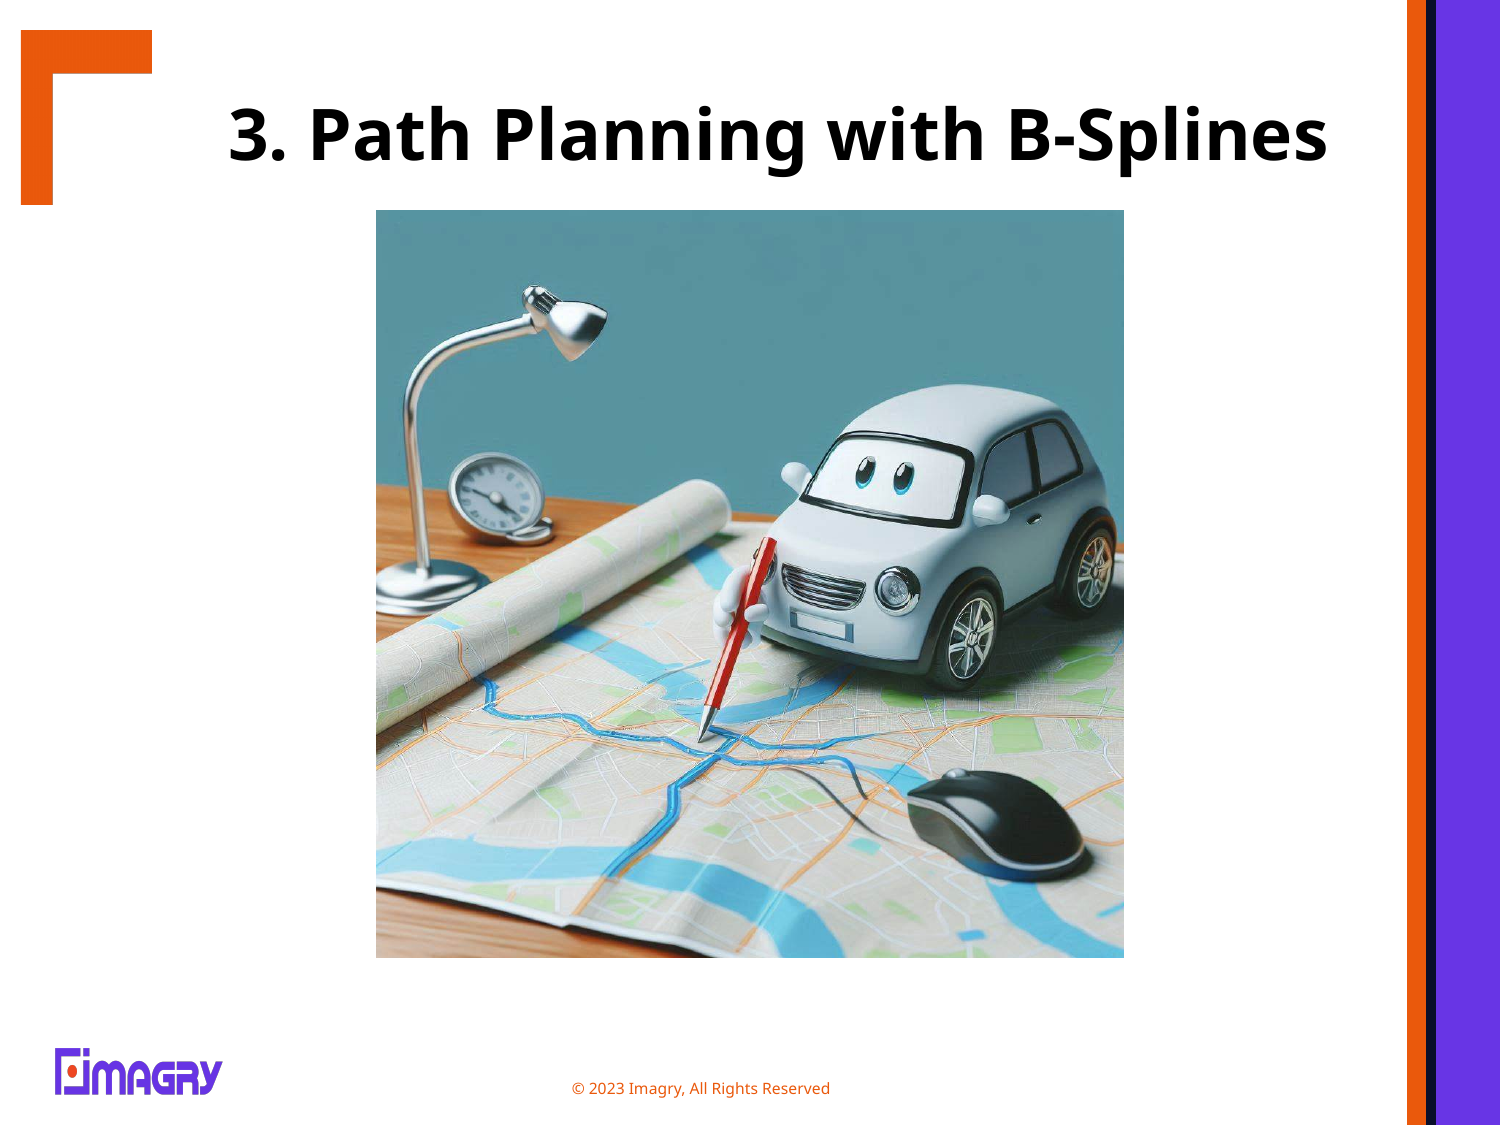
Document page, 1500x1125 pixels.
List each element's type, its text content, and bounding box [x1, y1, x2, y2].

picture [51, 1042, 228, 1103]
title 3. Path Planning with B-Splines [159, 48, 1398, 184]
picture [20, 30, 152, 205]
picture [376, 210, 1124, 958]
